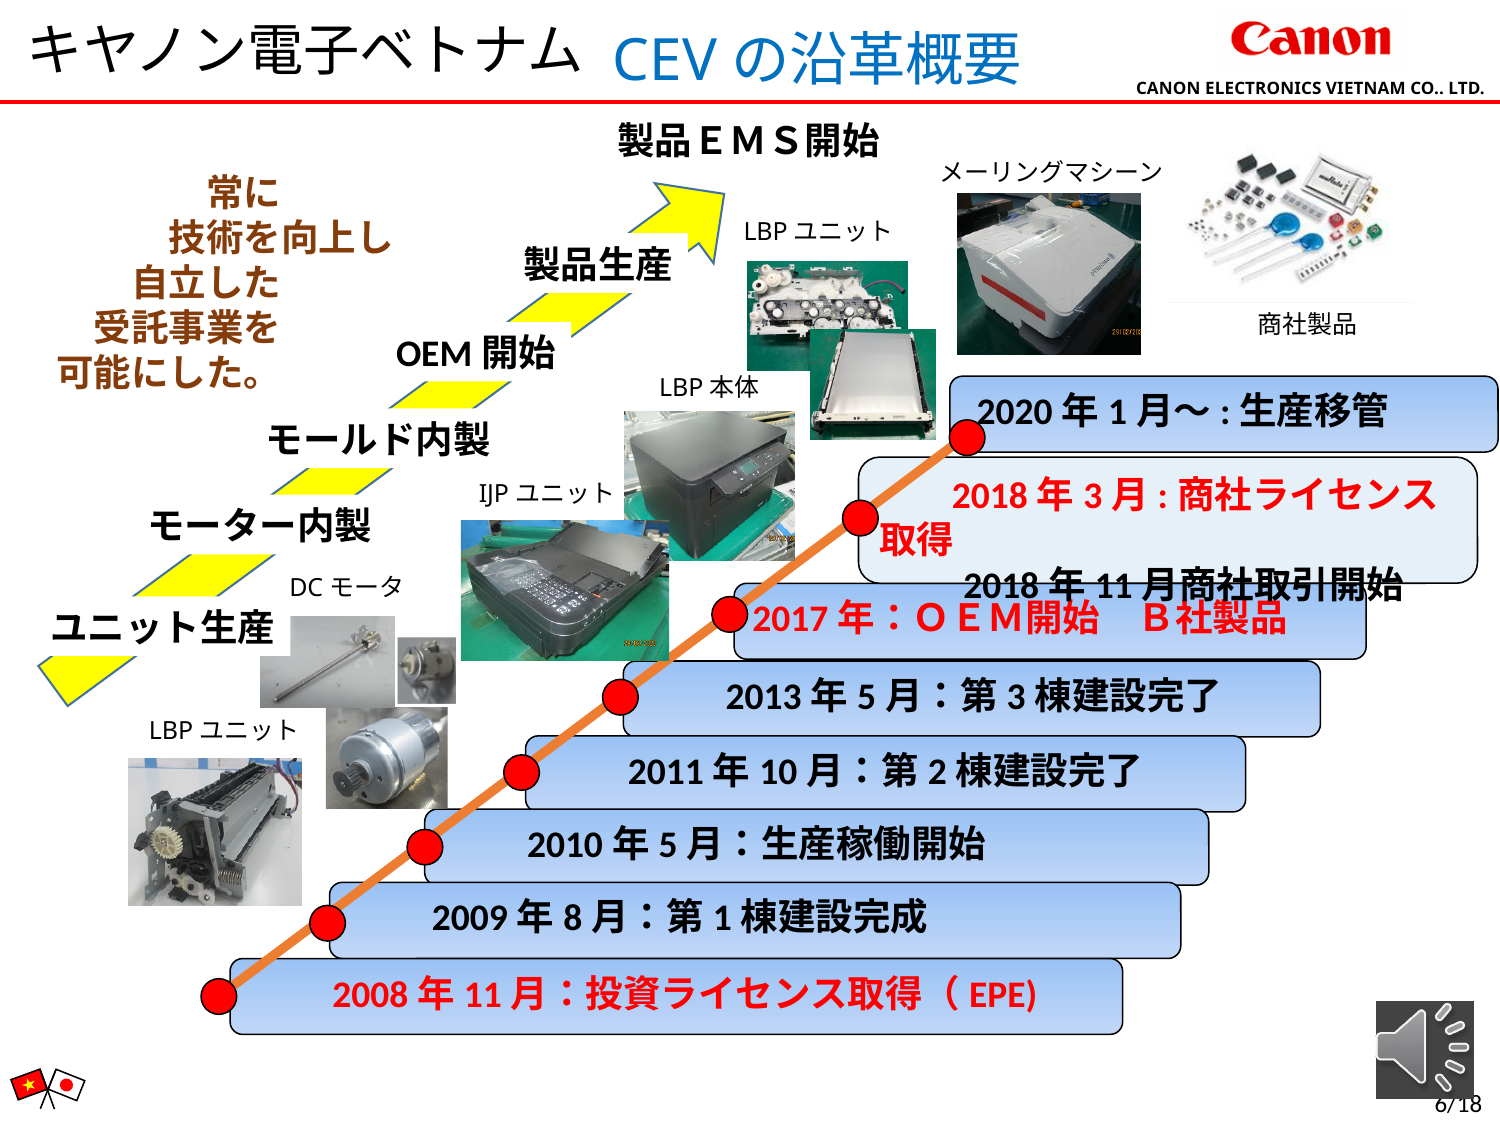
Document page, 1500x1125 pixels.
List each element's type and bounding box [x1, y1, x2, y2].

text_box [0, 6, 1500, 1125]
picture [747, 261, 936, 440]
text_box [0, 109, 1499, 1035]
picture [1374, 999, 1475, 1100]
